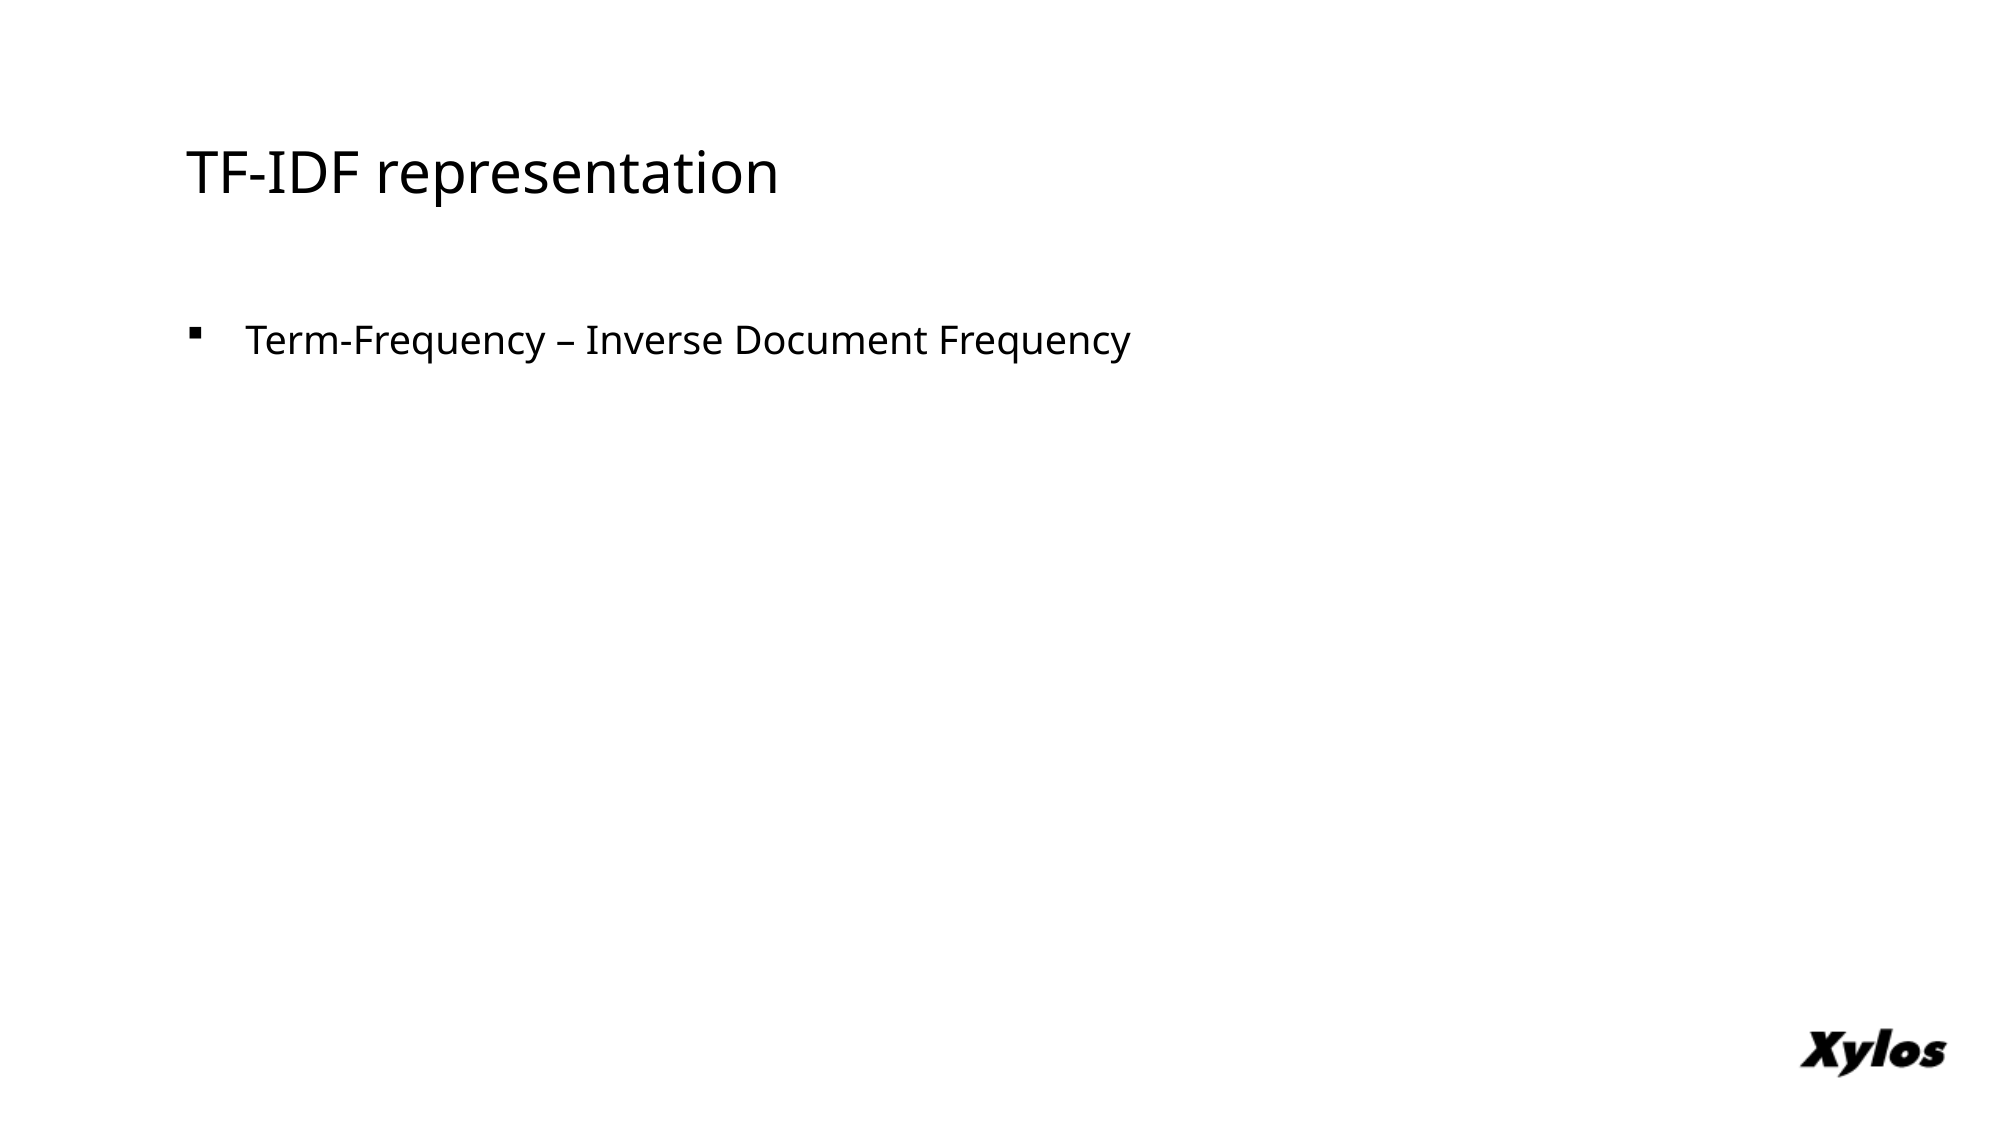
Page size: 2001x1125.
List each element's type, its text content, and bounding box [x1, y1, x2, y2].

picture [1796, 1021, 2000, 1125]
list Term-Frequency – Inverse Document Frequency [171, 307, 1825, 898]
title TF-IDF representation [171, 129, 1825, 219]
